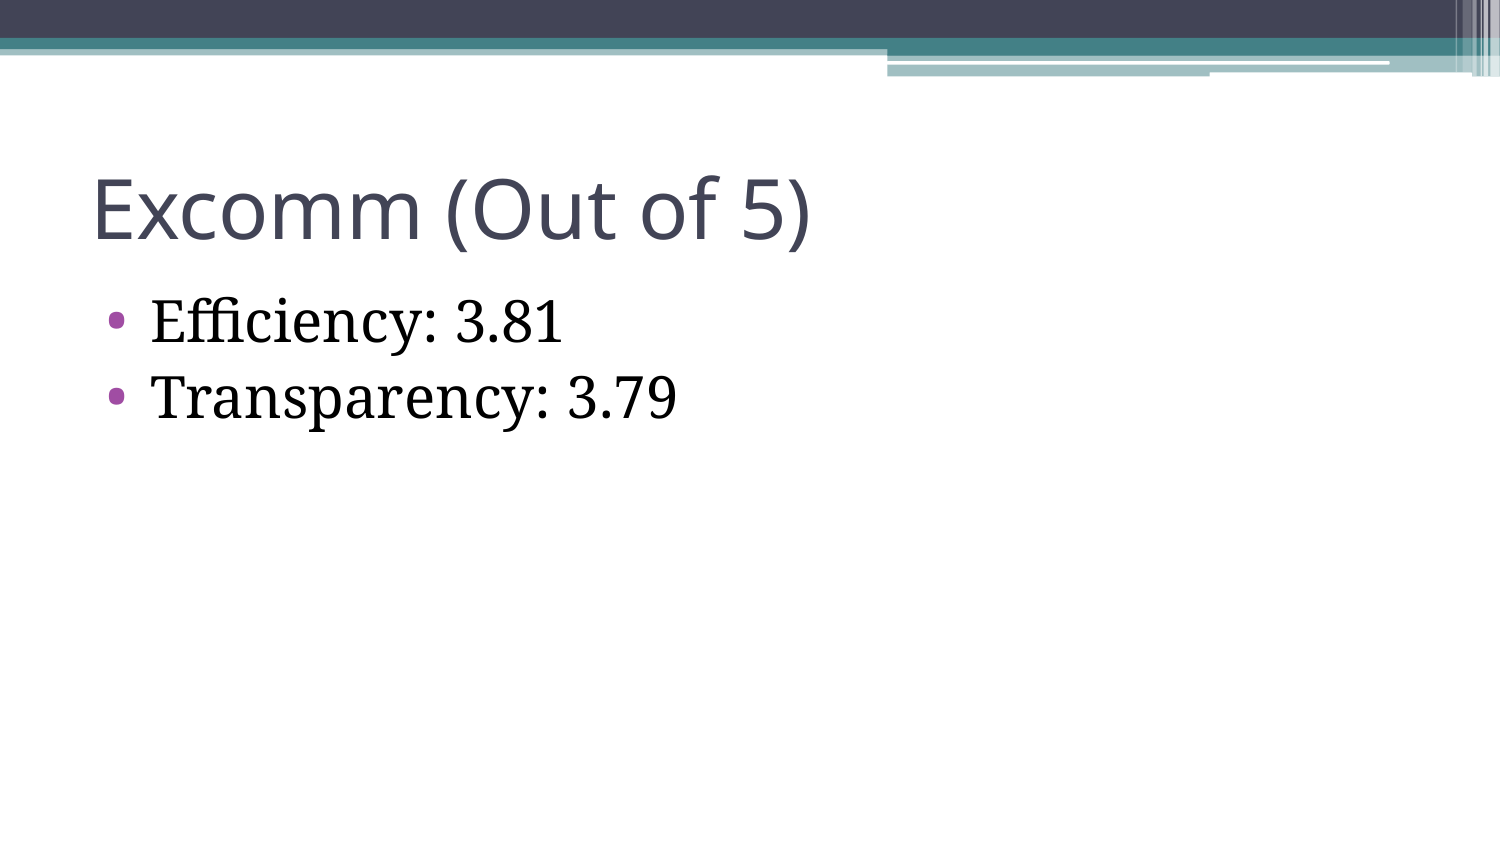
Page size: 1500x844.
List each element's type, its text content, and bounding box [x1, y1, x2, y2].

list Efficiency: 3.81 Transparency: 3.79 [75, 276, 1425, 809]
title Excomm (Out of 5) [75, 140, 1425, 272]
